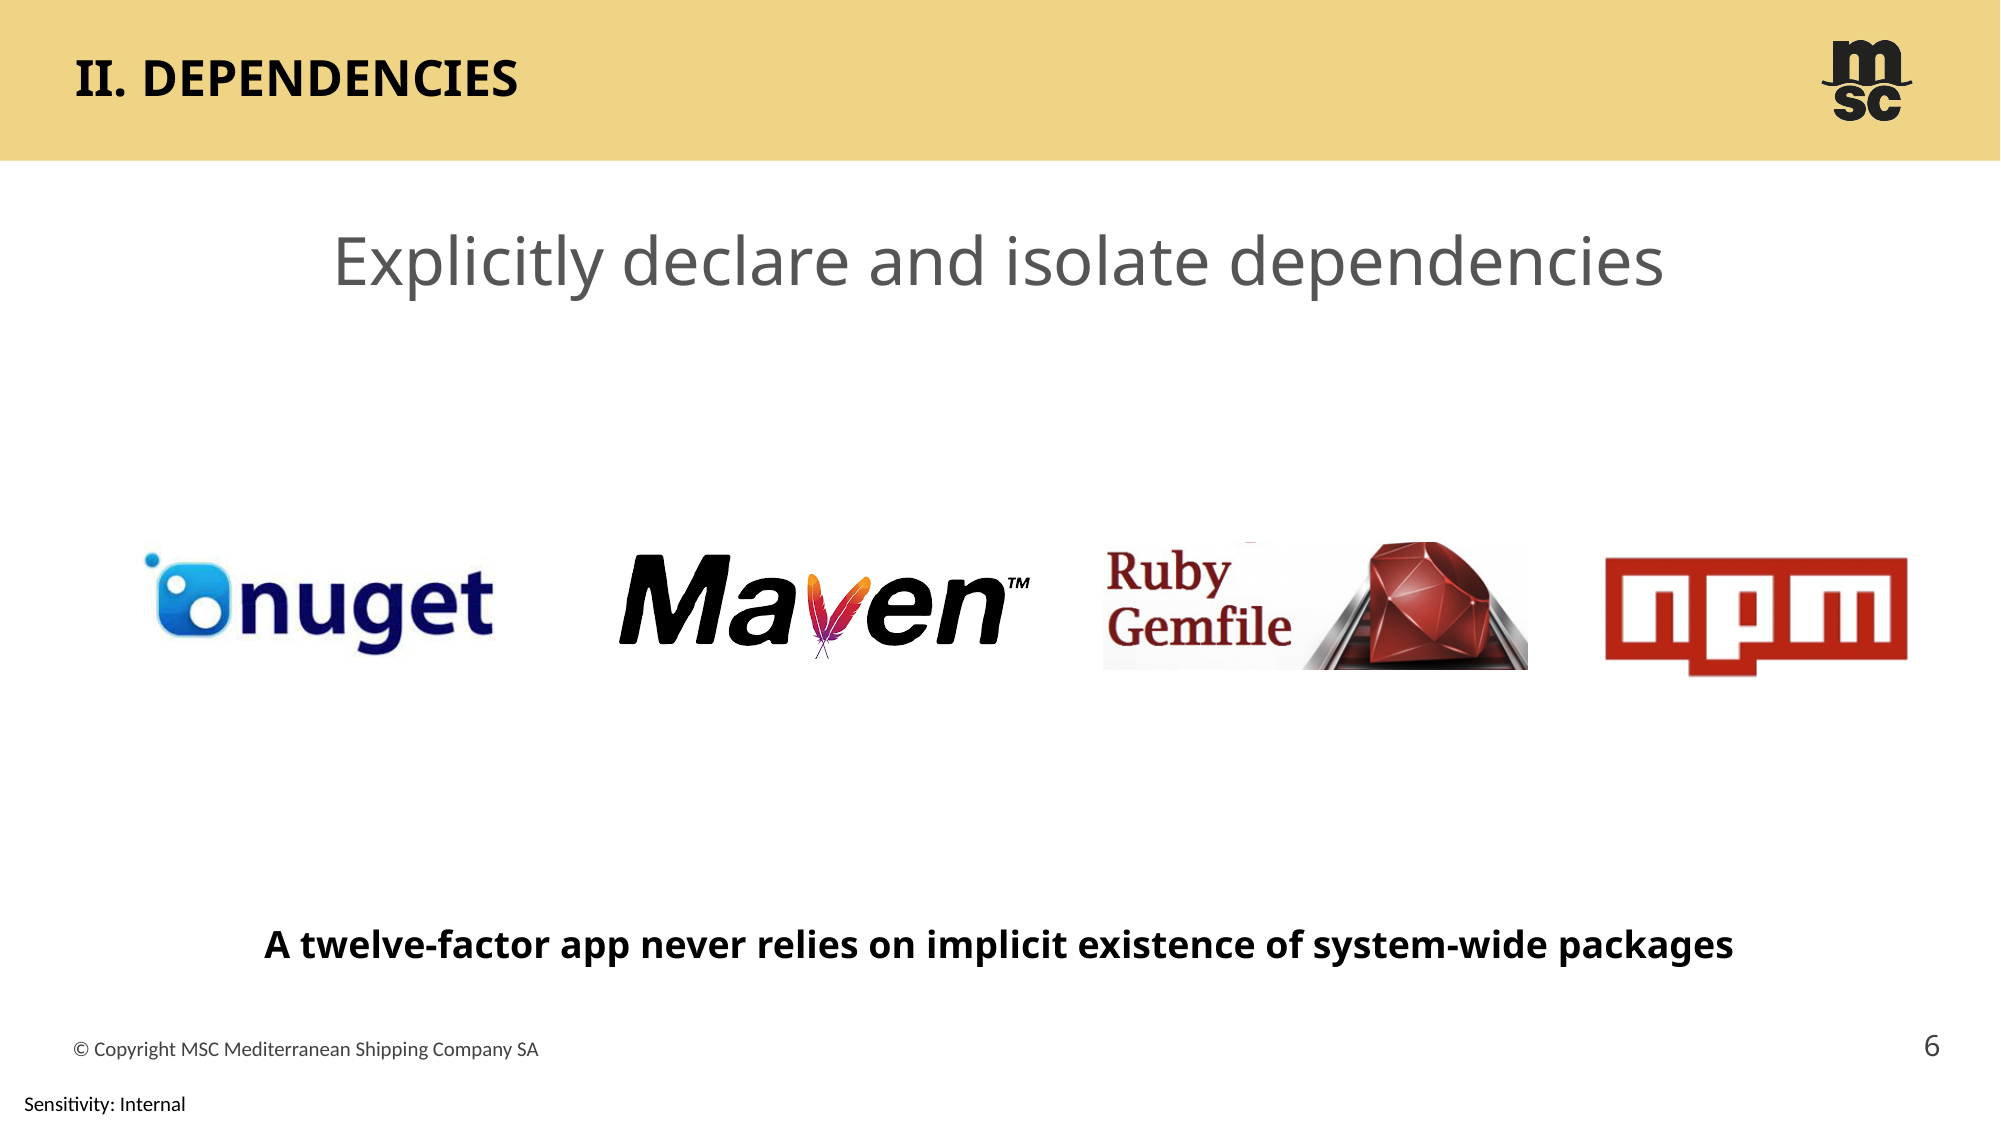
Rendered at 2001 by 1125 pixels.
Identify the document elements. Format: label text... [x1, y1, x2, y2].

picture [1797, 5, 1937, 157]
title II. Dependencies [75, 6, 1474, 155]
picture [1600, 551, 1913, 680]
picture [111, 540, 539, 670]
slide_number 6 [1879, 1019, 1956, 1070]
picture [1103, 542, 1528, 670]
picture [610, 551, 1032, 659]
text_box Explicitly declare and isolate dependencies [0, 210, 2000, 306]
footer © Copyright MSC Mediterranean Shipping Company SA [57, 1027, 663, 1079]
text_box A twelve-factor app never relies on implicit existence of system-wide packages [72, 913, 1928, 974]
